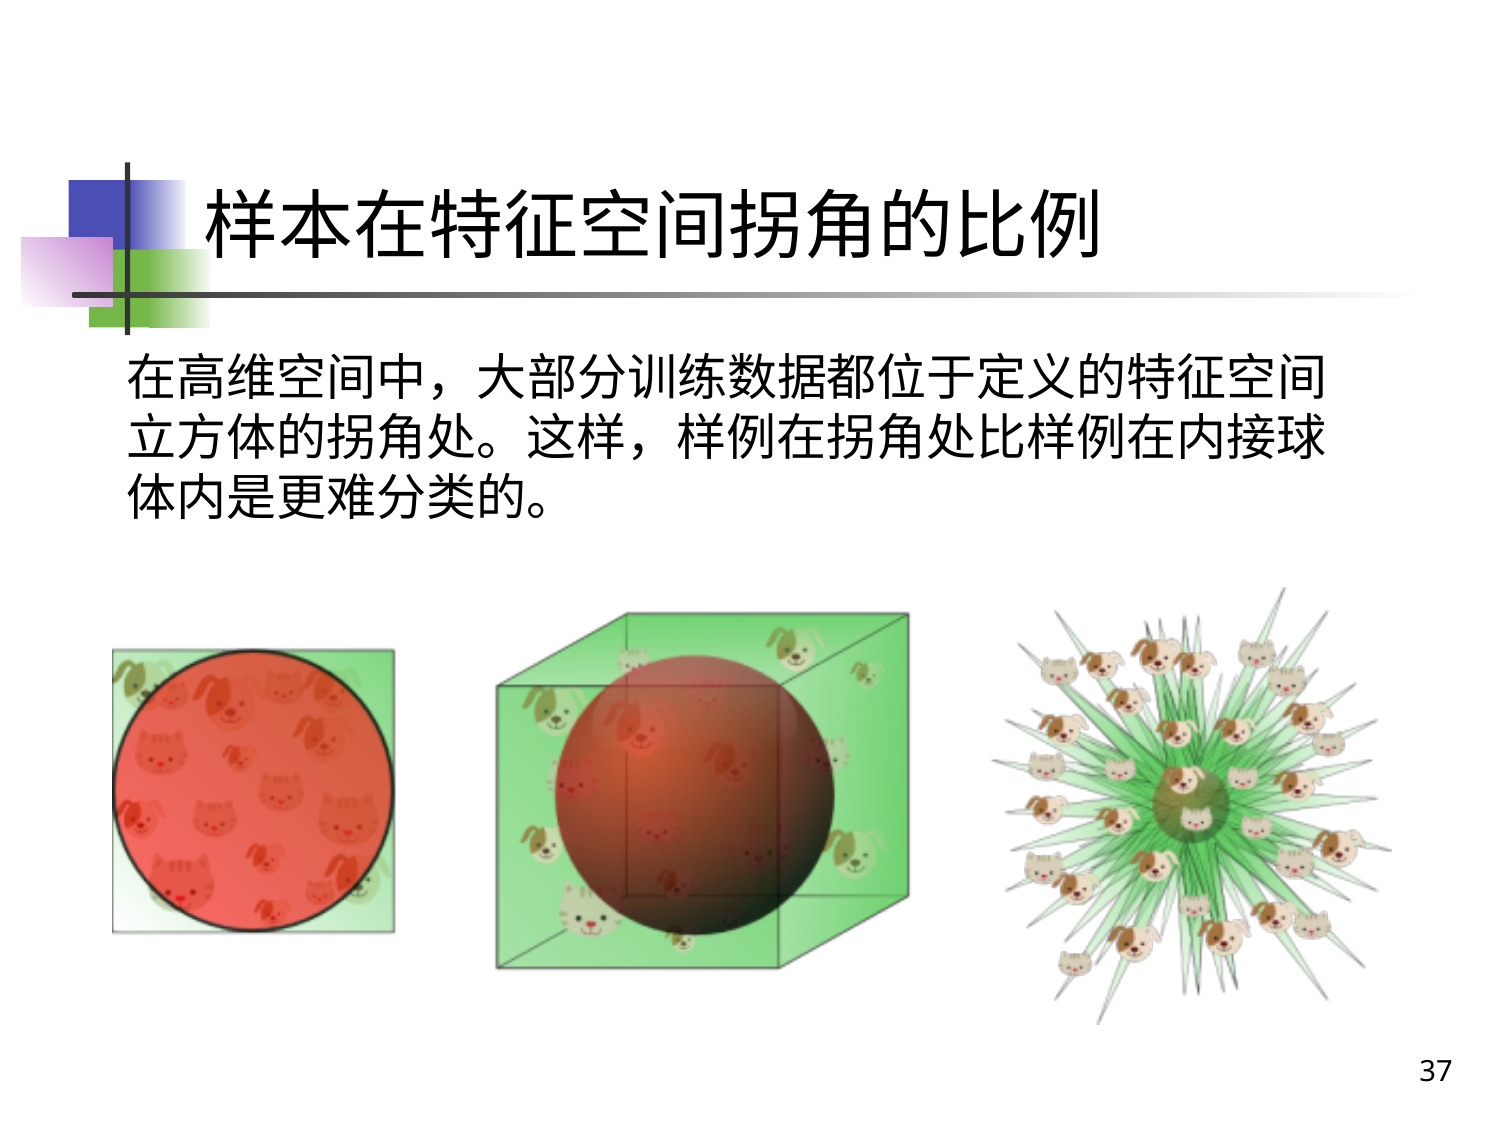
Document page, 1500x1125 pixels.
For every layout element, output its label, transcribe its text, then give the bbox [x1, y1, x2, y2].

slide_number 37 [1155, 1024, 1468, 1100]
title 样本在特征空间拐角的比例 [188, 35, 1468, 275]
picture [111, 587, 1392, 1025]
text_box 在高维空间中，大部分训练数据都位于定义的特征空间立方体的拐角处。这样，样例在拐角处比样例在内接球体内是更难分类的。 [112, 338, 1363, 533]
